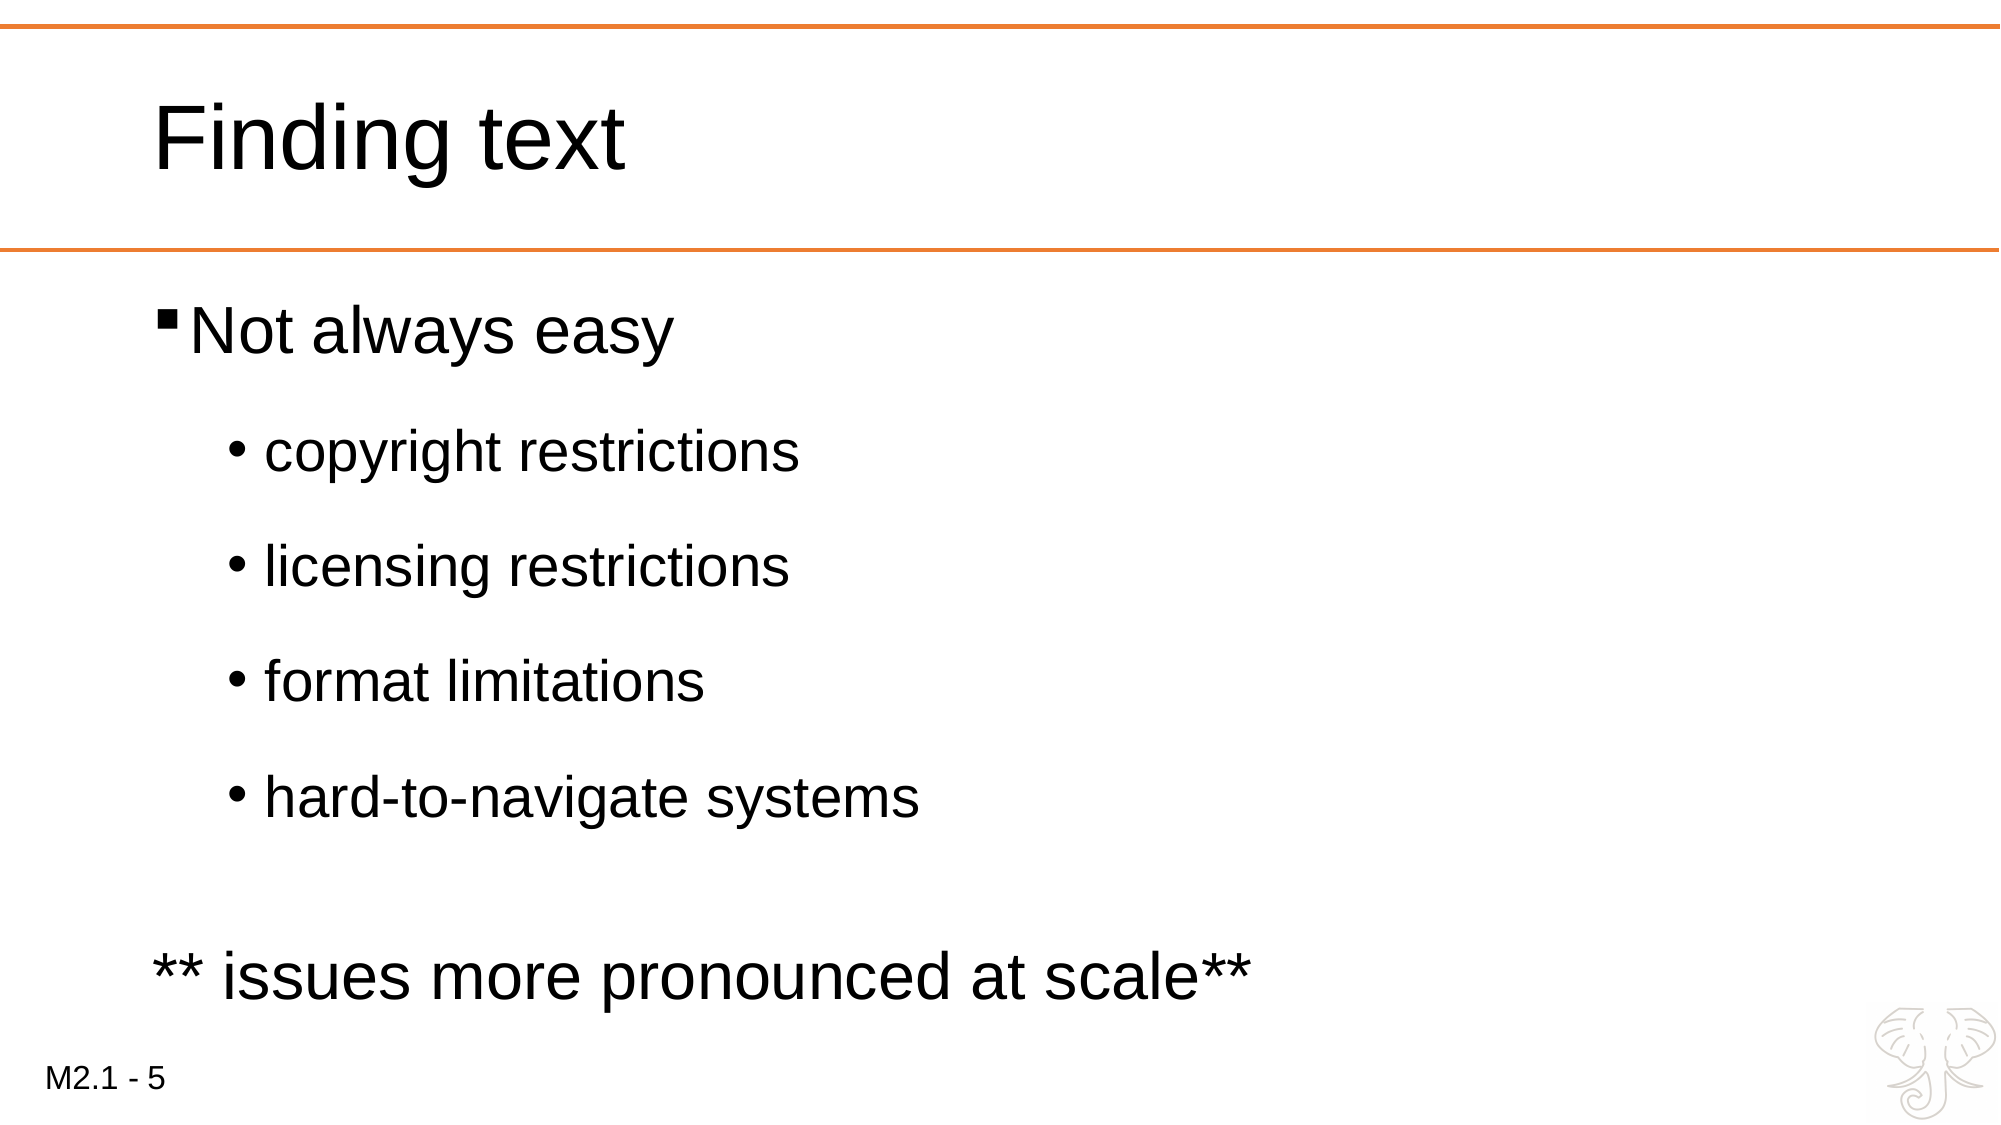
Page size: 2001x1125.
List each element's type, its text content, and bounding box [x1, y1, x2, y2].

list Not always easy copyright restrictions licensing restrictions format limitations hard-to-navigate systems ** issues more pronounced at scale** [137, 288, 1863, 1103]
slide_number 5 [132, 1046, 583, 1107]
picture [1866, 1002, 1998, 1123]
title Finding text [137, 30, 1863, 249]
